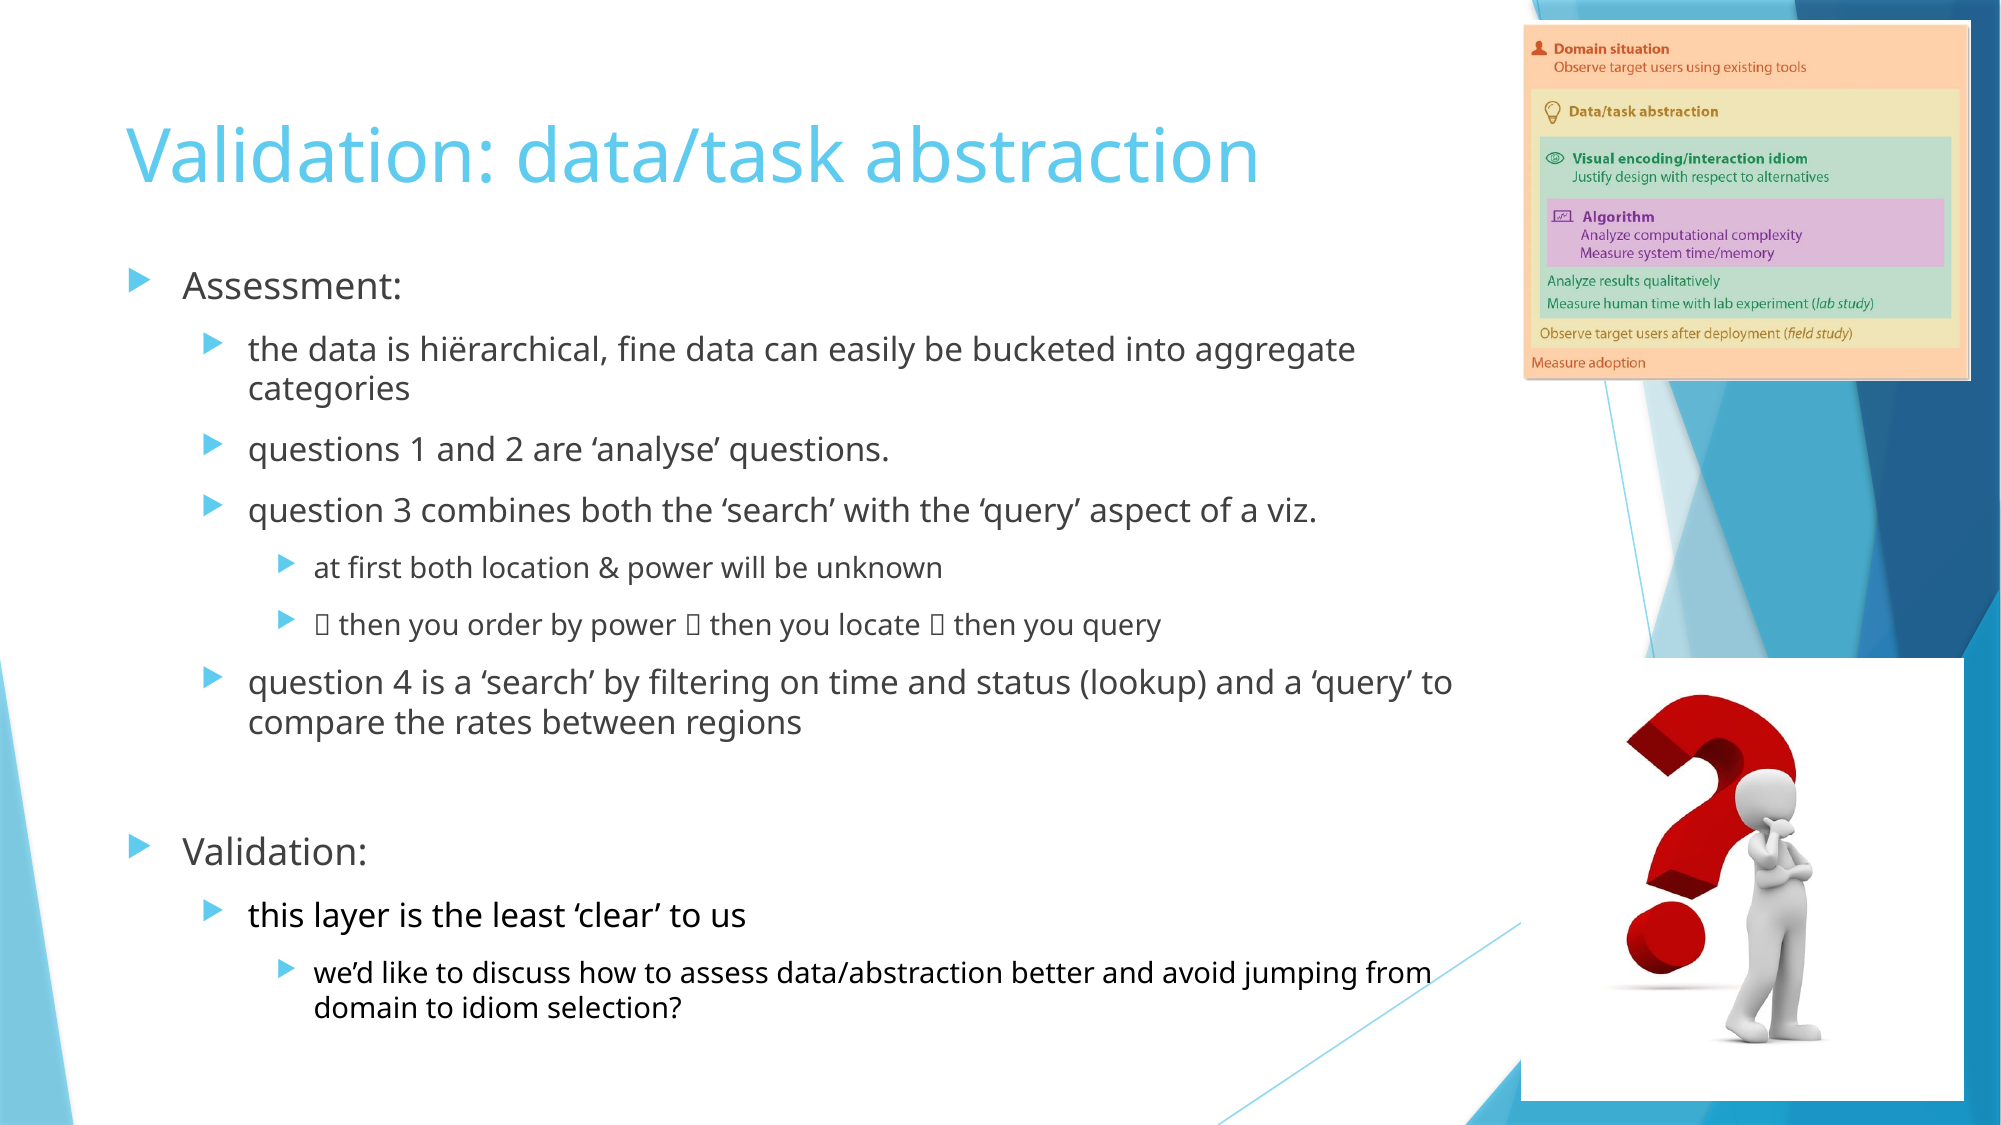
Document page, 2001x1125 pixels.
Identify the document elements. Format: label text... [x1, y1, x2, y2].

picture [1520, 657, 1964, 1102]
title Validation: data/task abstraction [111, 99, 1515, 254]
picture [1520, 20, 1972, 381]
list Assessment: the data is hiërarchical, fine data can easily be bucketed into aggregate categories questions 1 and 2 are ‘analyse’ questions. question 3 combines both the ‘search’ with the ‘query’ aspect of a viz. at first both location & power will be unknown  then you order by power  then you locate  then you query question 4 is a ‘search’ by filtering on time and status (lookup) and a ‘query’ to compare the rates between regions Validation: this layer is the least ‘clear’ to us we’d like to discuss how to assess data/abstraction better and avoid jumping from domain to idiom selection? [111, 254, 1522, 1083]
